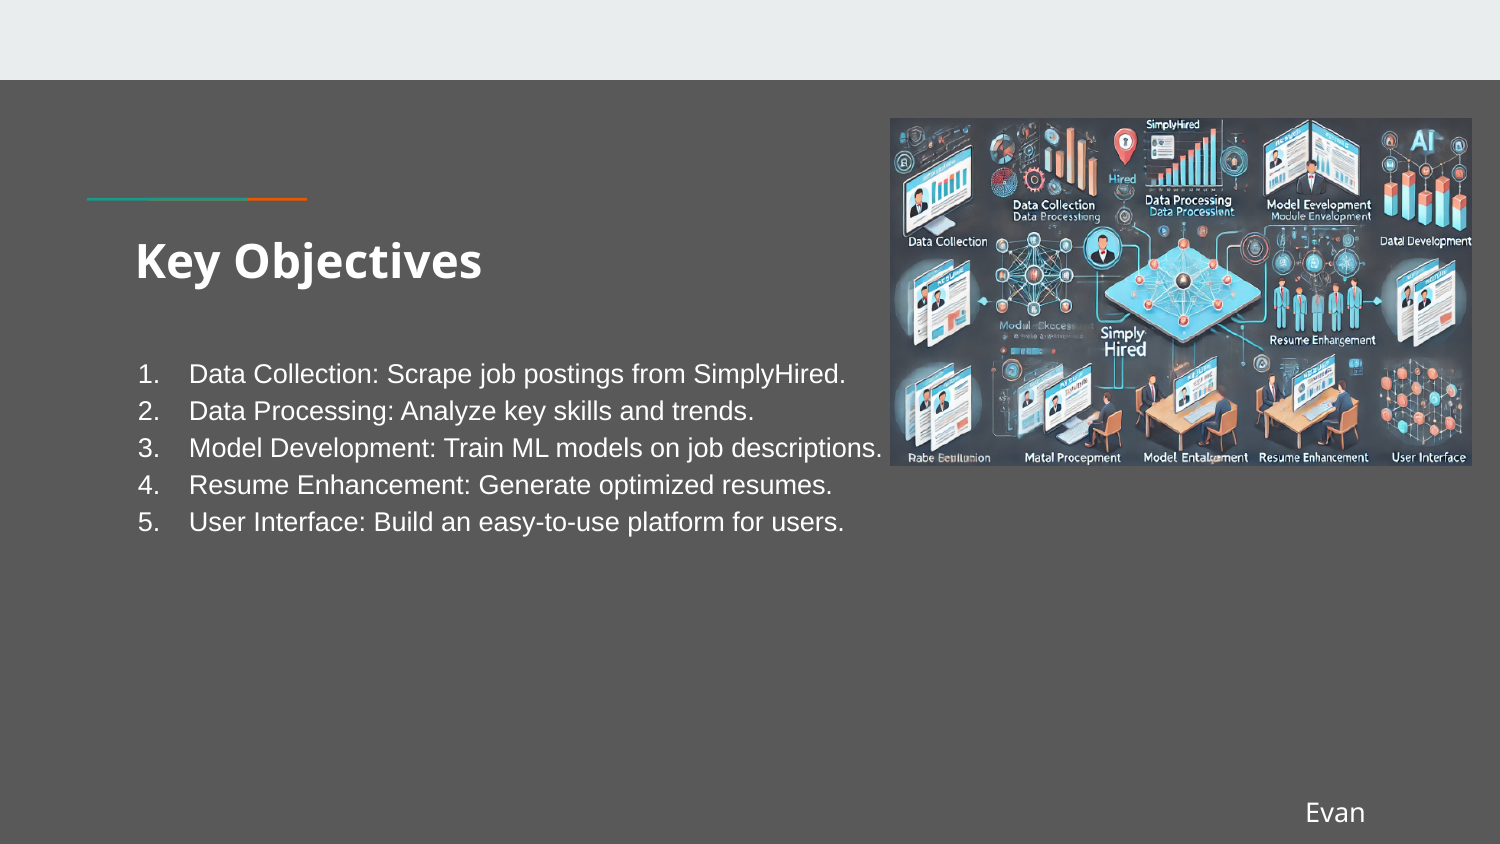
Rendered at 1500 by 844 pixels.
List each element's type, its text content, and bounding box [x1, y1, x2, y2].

title Key Objectives [119, 216, 885, 305]
list Data Collection: Scrape job postings from SimplyHired. Data Processing: Analyze key skills and trends. Model Development: Train ML models on job descriptions. Resume Enhancement: Generate optimized resumes. User Interface: Build an easy-to-use platform for users. [23, 336, 1286, 708]
picture [890, 118, 1472, 466]
text_box Evan [1290, 780, 1500, 843]
